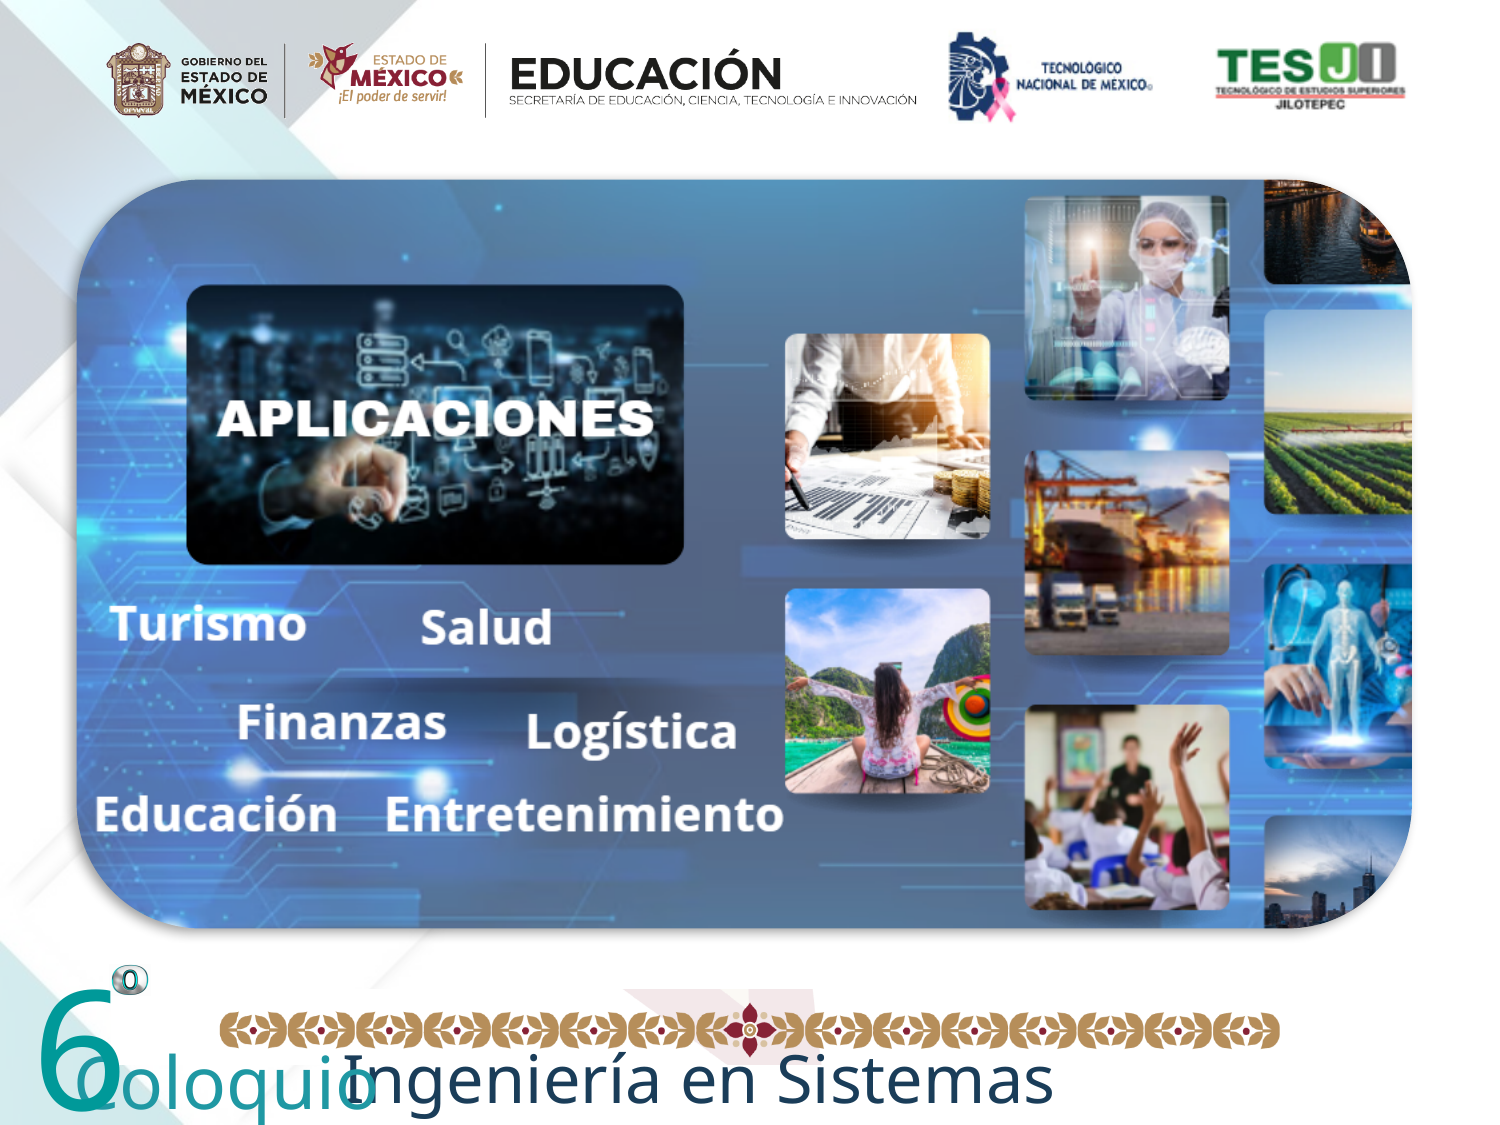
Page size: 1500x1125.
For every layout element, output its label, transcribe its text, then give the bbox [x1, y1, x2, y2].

picture [0, 0, 1413, 1125]
text_box Ingeniería en Sistemas Computacionales [805, 1074, 1321, 1125]
picture [1198, 28, 1422, 128]
